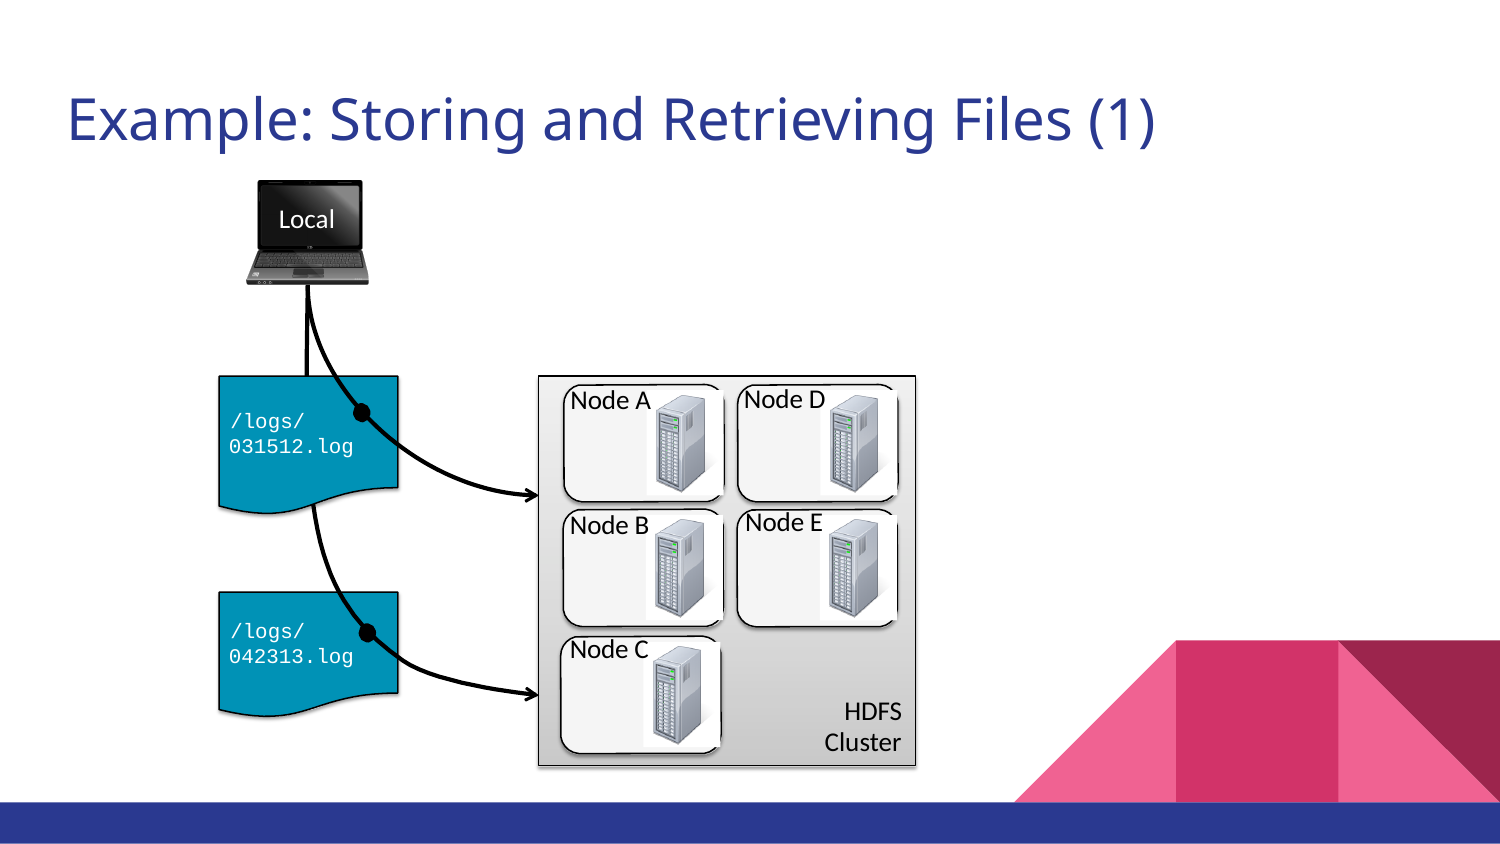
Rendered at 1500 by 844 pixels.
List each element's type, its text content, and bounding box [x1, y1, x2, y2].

text_box [655, 509, 717, 514]
text_box [307, 284, 531, 496]
text_box Node B [568, 507, 655, 540]
text_box Node D [742, 381, 831, 415]
text_box [814, 766, 914, 773]
text_box /logs/ 042313.log [228, 618, 364, 669]
text_box [829, 511, 892, 515]
text_box [655, 636, 715, 641]
text_box [219, 592, 398, 717]
text_box [532, 372, 922, 775]
text_box [213, 372, 405, 523]
text_box [353, 403, 370, 422]
text_box [737, 514, 892, 627]
text_box [246, 180, 369, 285]
text_box [731, 511, 904, 636]
text_box [731, 380, 905, 511]
text_box [820, 515, 897, 621]
text_box [560, 640, 715, 754]
text_box [647, 391, 724, 496]
text_box [213, 588, 405, 726]
text_box [831, 384, 892, 390]
text_box [524, 686, 540, 702]
text_box [219, 376, 398, 514]
text_box HDFS Cluster [822, 692, 907, 757]
text_box Node C [568, 636, 655, 664]
text_box [821, 391, 897, 496]
text_box [538, 376, 916, 766]
text_box [316, 460, 534, 695]
text_box [657, 384, 718, 390]
text_box [557, 380, 731, 505]
text_box [306, 294, 332, 372]
text_box Node A [568, 382, 657, 415]
title Example: Storing and Retrieving Files (1) [50, 66, 1450, 168]
text_box /logs/ 031512.log [228, 407, 364, 458]
text_box [563, 392, 719, 502]
text_box Local [277, 201, 340, 235]
text_box [644, 642, 720, 748]
text_box [646, 515, 723, 621]
text_box [557, 505, 731, 636]
text_box [563, 515, 718, 627]
text_box Node E [743, 511, 829, 538]
text_box [554, 632, 728, 763]
text_box [524, 488, 539, 503]
text_box [737, 391, 893, 502]
text_box [359, 624, 376, 642]
